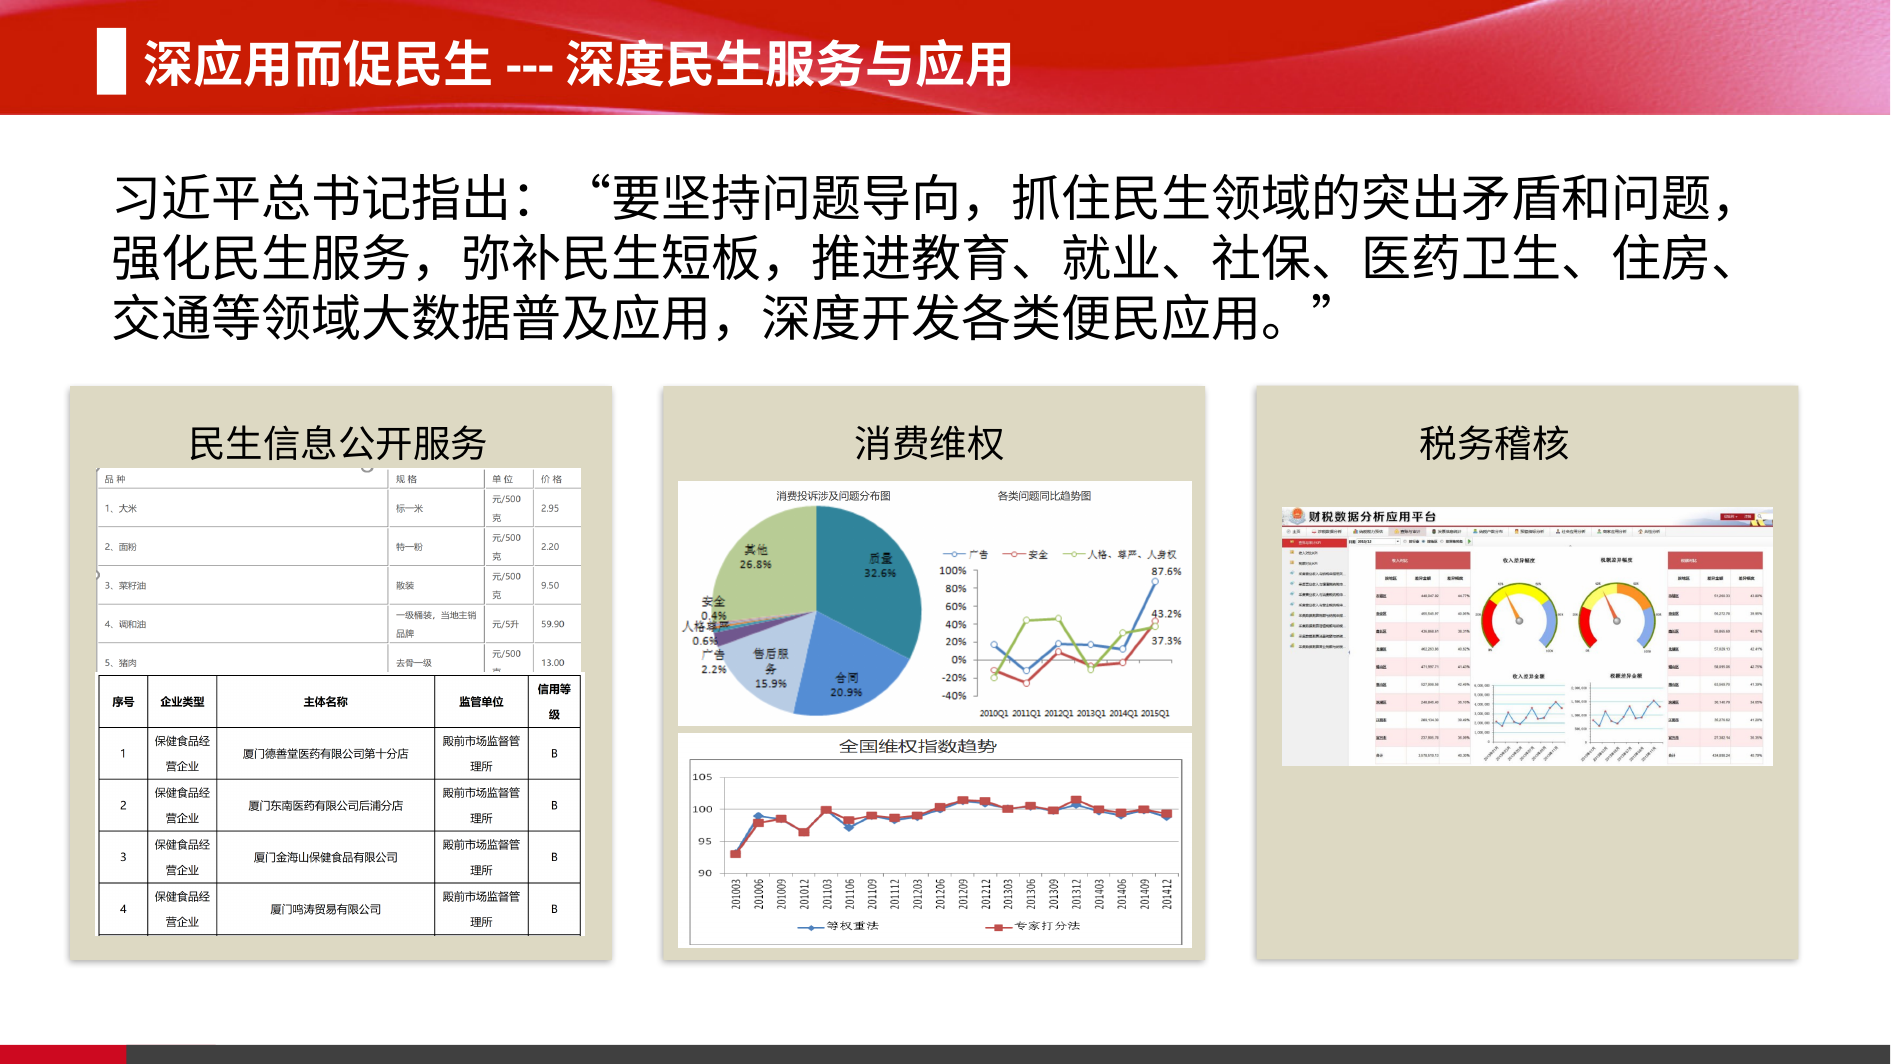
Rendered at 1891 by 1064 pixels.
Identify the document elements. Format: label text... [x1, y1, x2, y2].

text_box 习近平总书记指出：“要坚持问题导向，抓住民生领域的突出矛盾和问题，强化民生服务，弥补民生短板，推进教育、就业、社保、医药卫生、住房、交通等领域大数据普及应用，深度开发各类便民应用。” [96, 158, 1749, 354]
text_box 民生信息公开服务 [173, 412, 595, 473]
text_box [95, 26, 128, 97]
text_box 消费维权 [839, 412, 1035, 473]
text_box [663, 385, 1206, 961]
text_box [69, 385, 613, 961]
picture [1282, 507, 1773, 767]
text_box 税务稽核 [1405, 412, 1627, 473]
picture [678, 733, 1192, 948]
picture [678, 480, 1192, 726]
picture [0, 0, 1891, 115]
text_box 深应用而促民生---深度民生服务与应用 [129, 24, 1856, 100]
text_box [1256, 385, 1799, 960]
picture [95, 467, 585, 936]
